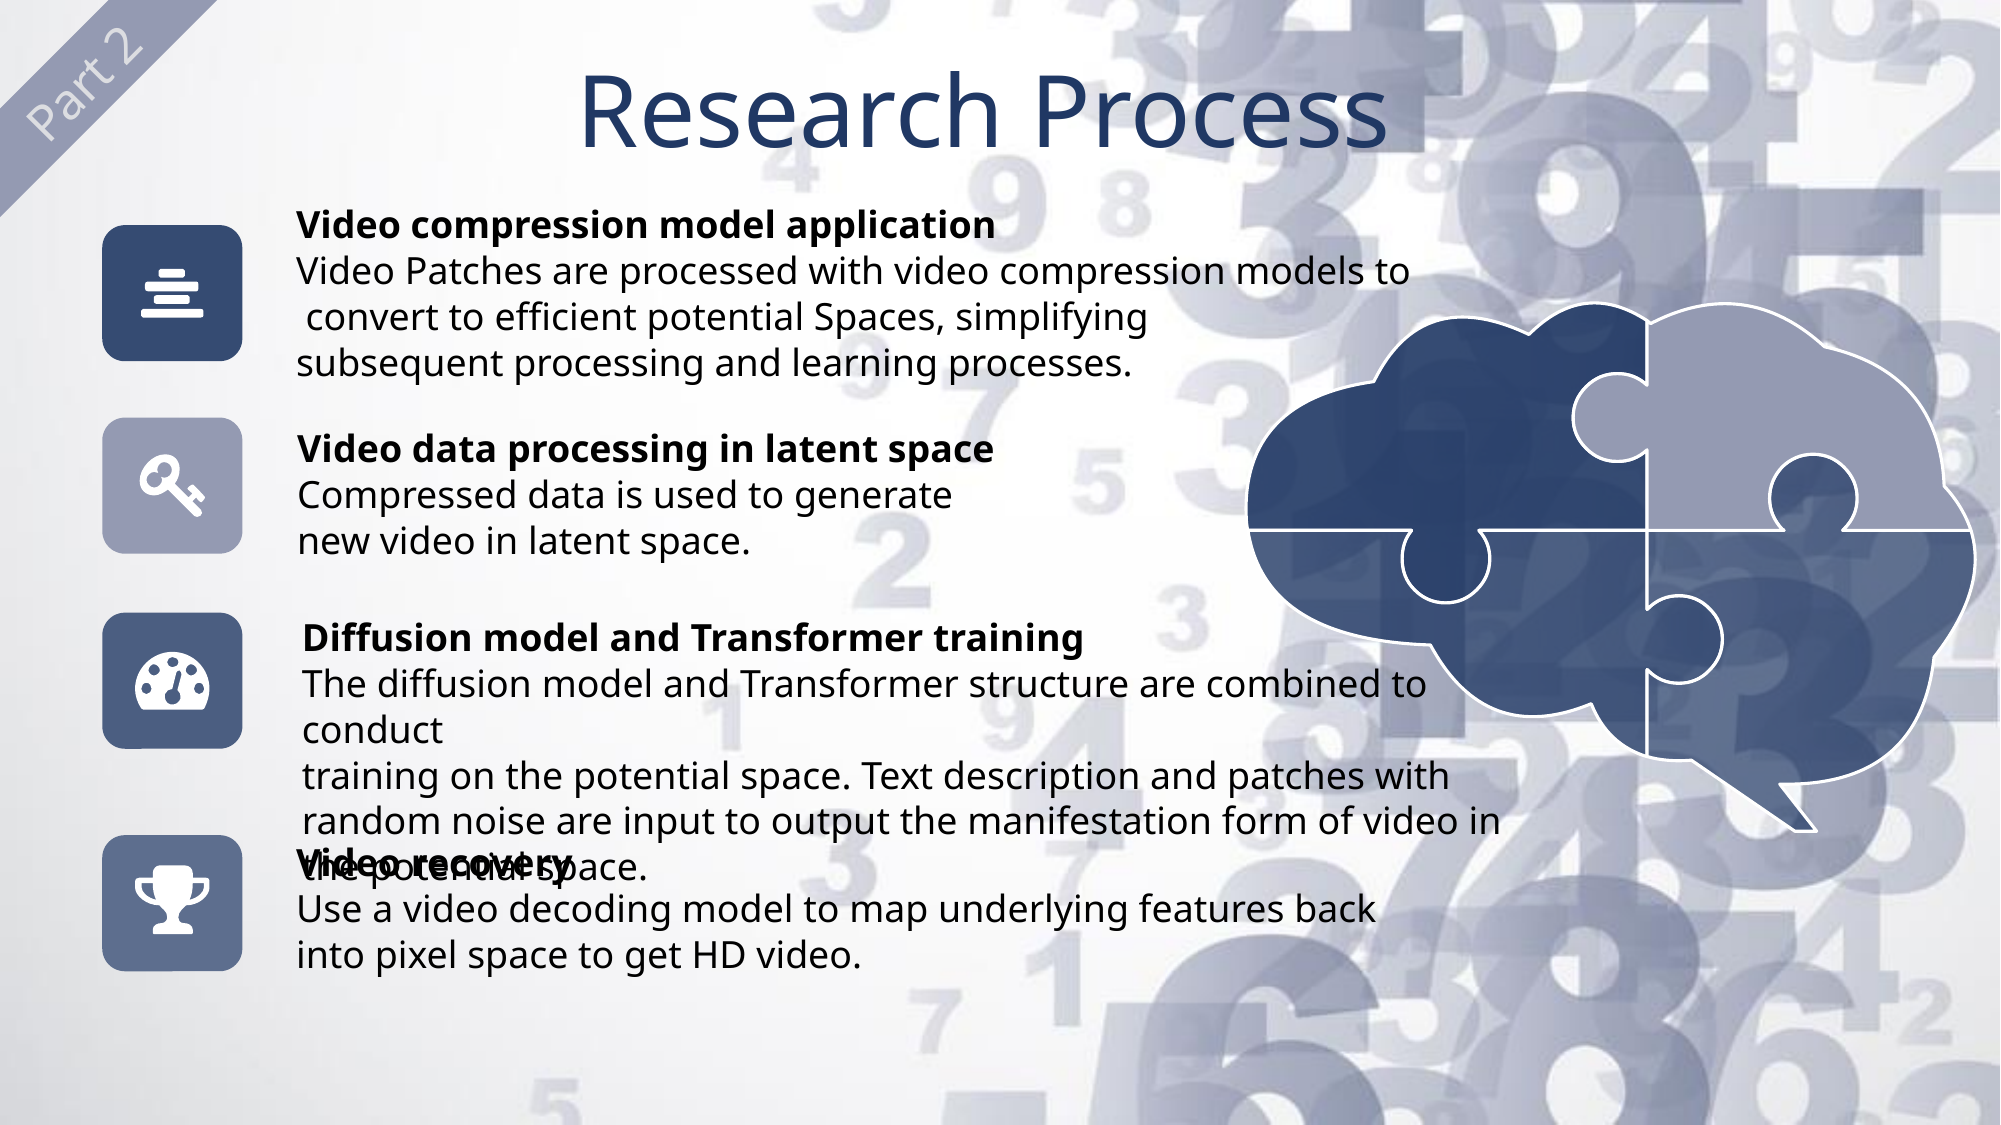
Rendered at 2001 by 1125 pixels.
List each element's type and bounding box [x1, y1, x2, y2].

picture [0, 0, 2000, 1125]
text_box [102, 606, 1550, 805]
text_box [102, 193, 1605, 393]
text_box [102, 830, 1440, 985]
text_box [1243, 290, 1983, 832]
text_box [102, 417, 1230, 570]
